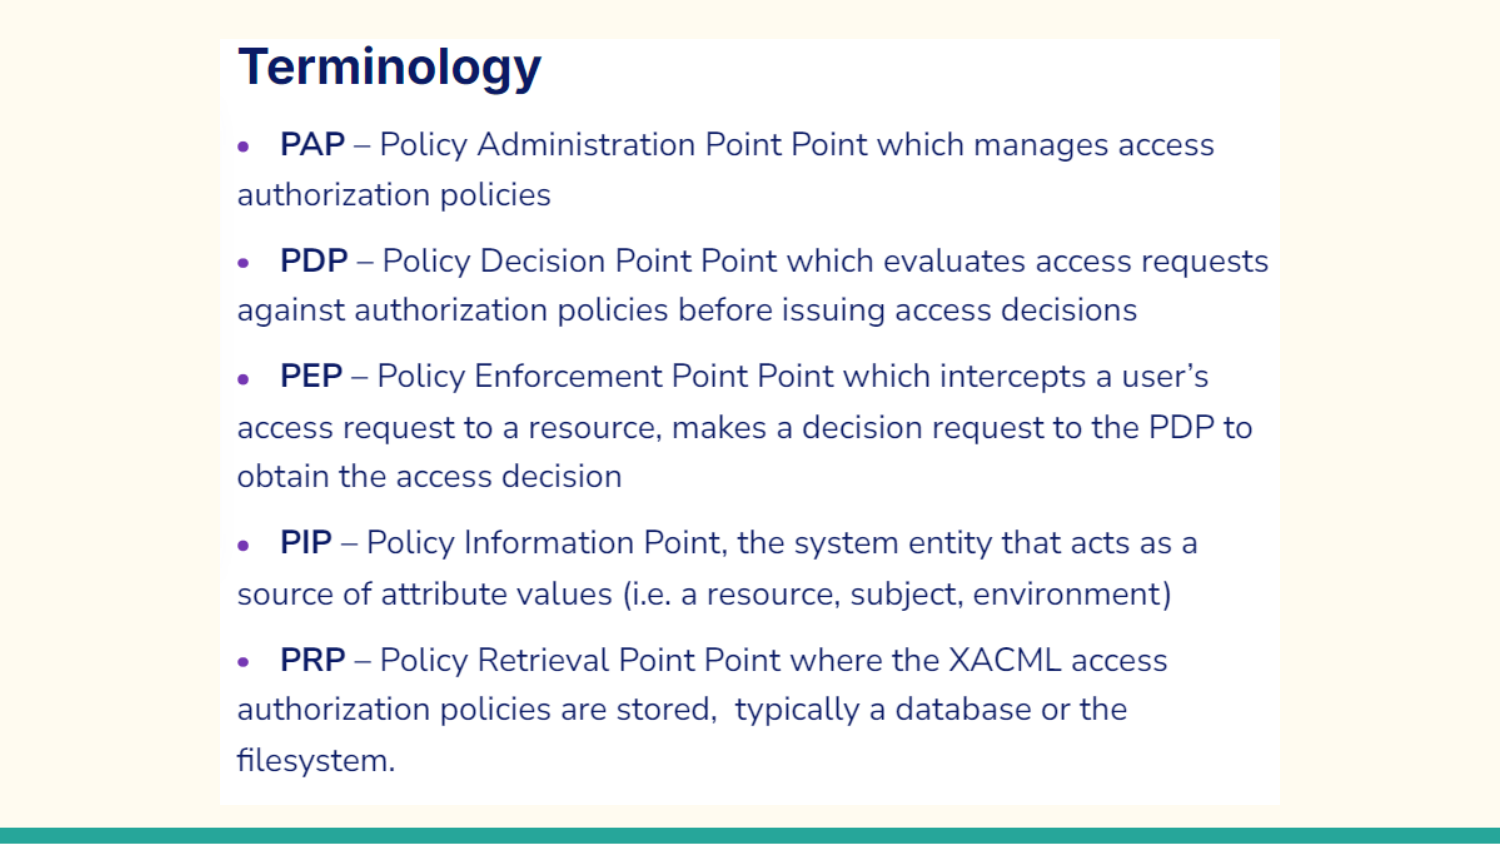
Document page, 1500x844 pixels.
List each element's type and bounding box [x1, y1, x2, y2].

picture [220, 39, 1280, 805]
